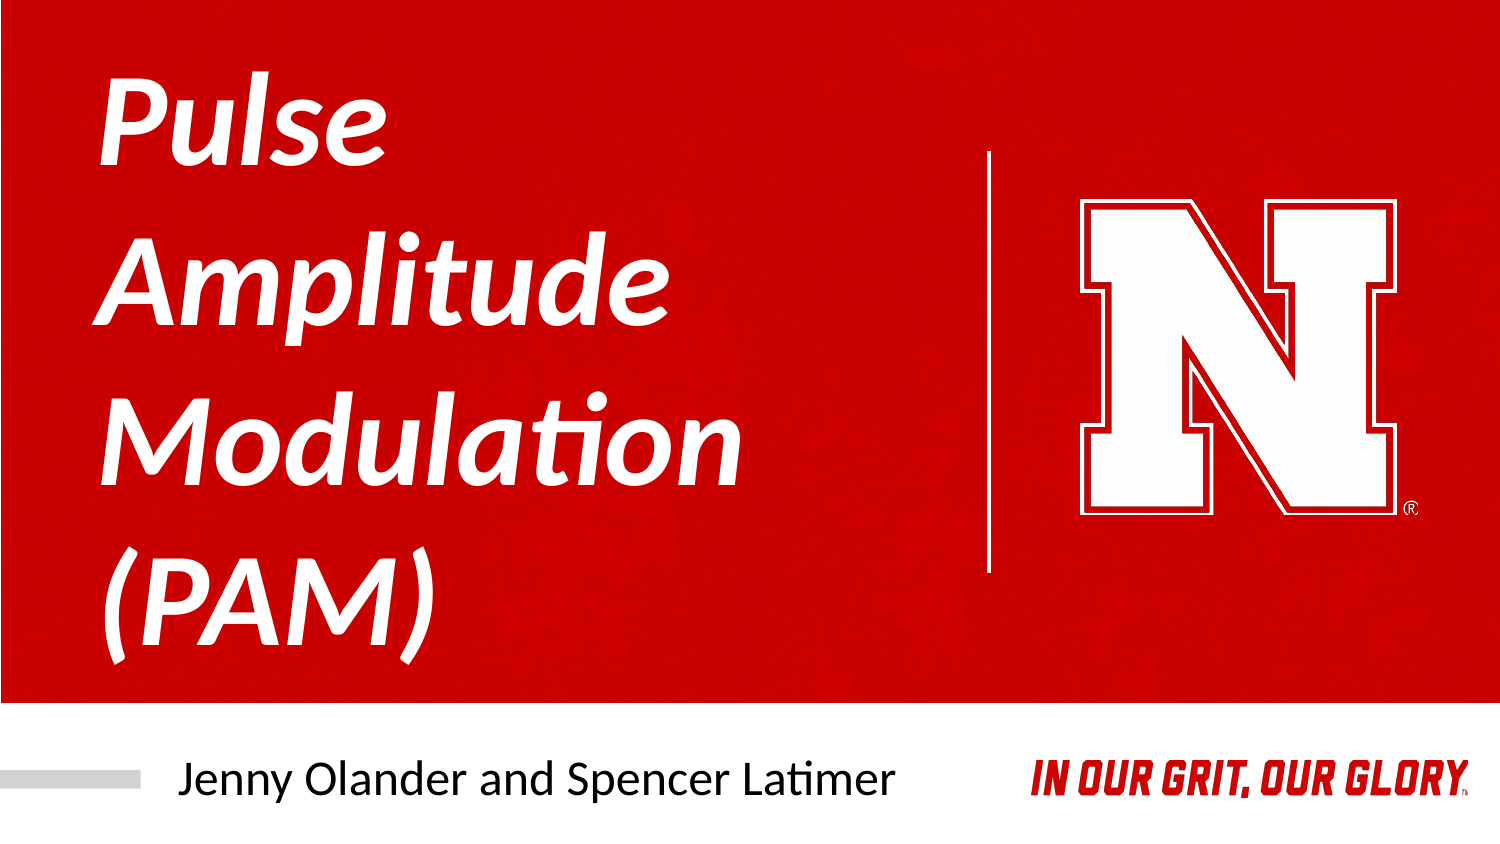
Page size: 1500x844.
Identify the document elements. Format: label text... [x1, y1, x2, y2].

picture [1, 0, 1500, 703]
subtitle Jenny Olander and Spencer Latimer [177, 745, 913, 844]
title Pulse Amplitude Modulation (PAM) [96, 31, 977, 672]
picture [1031, 760, 1468, 798]
